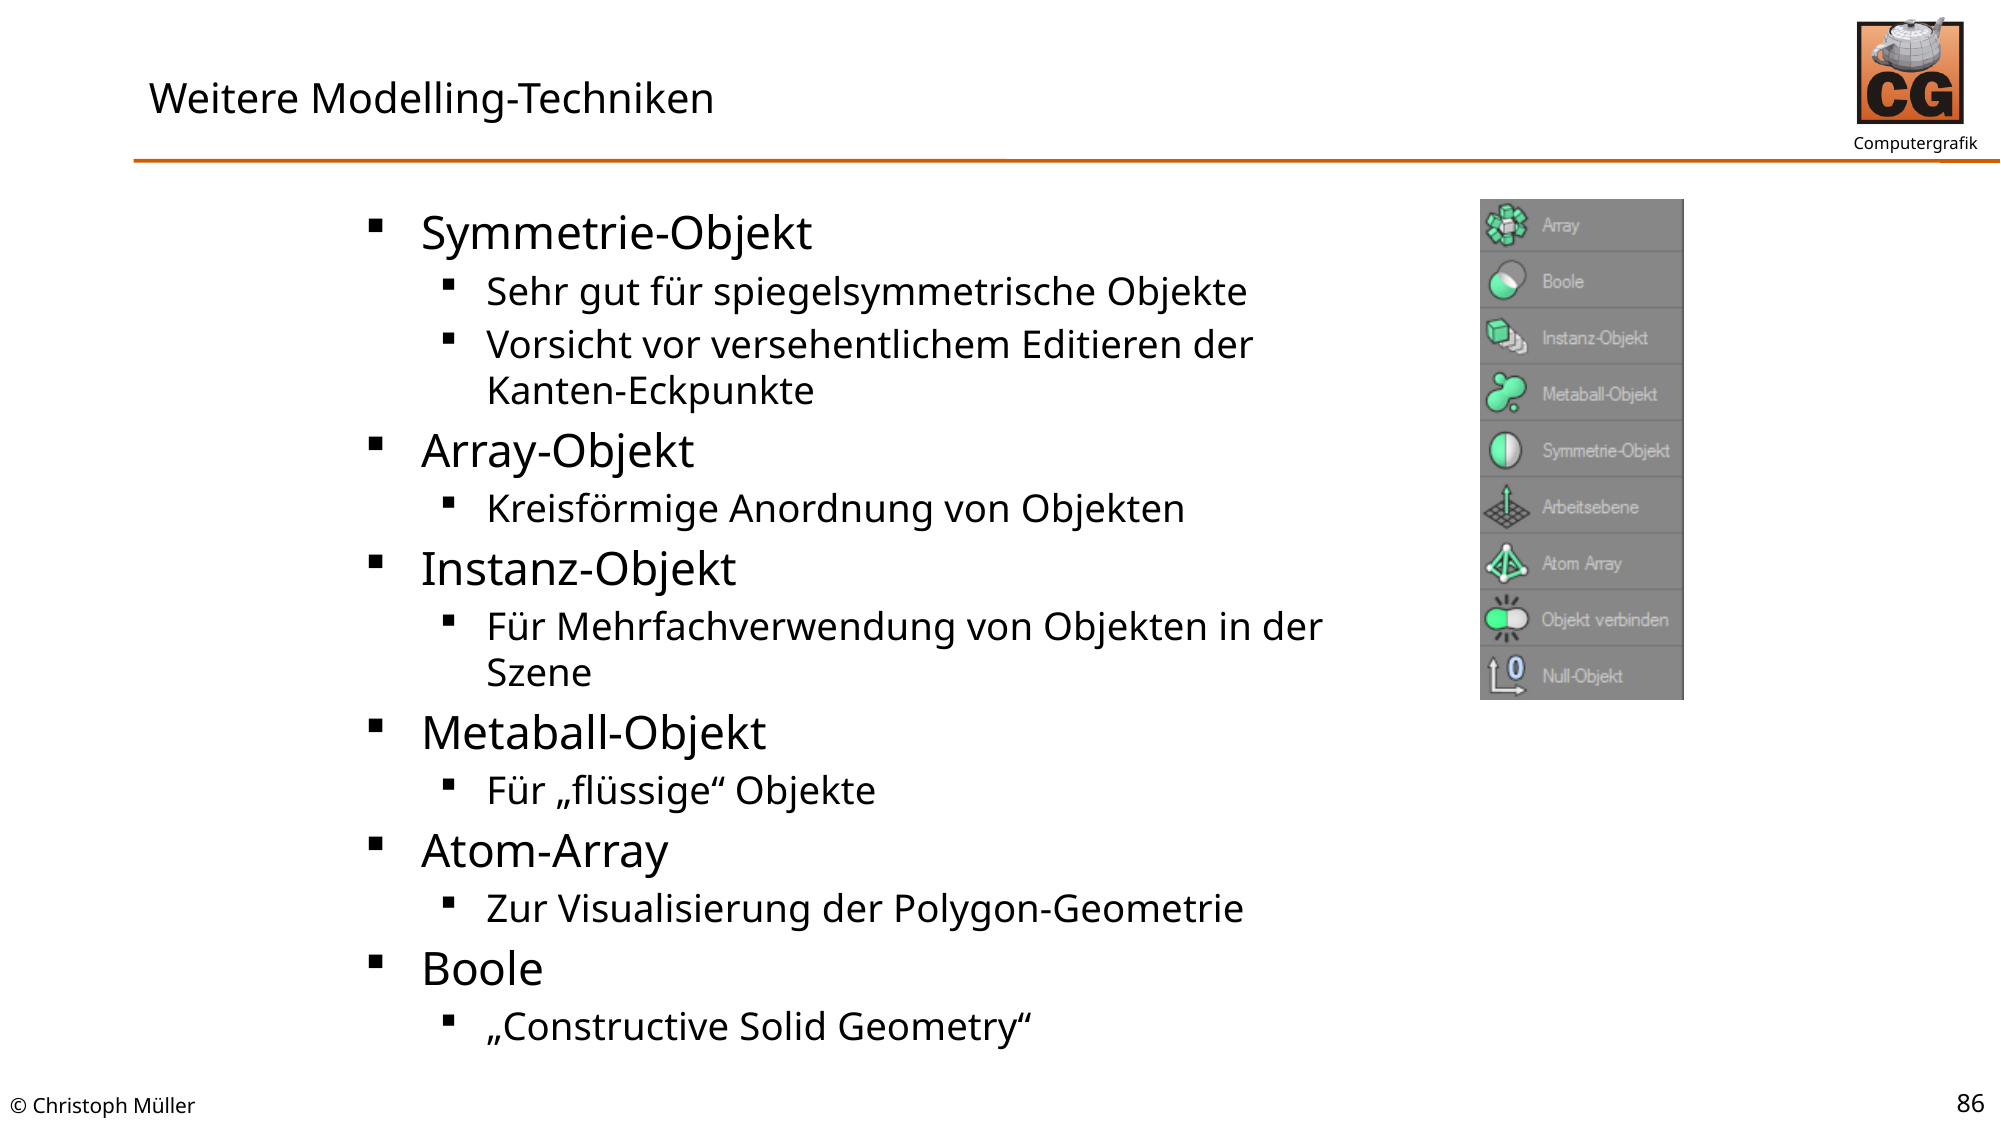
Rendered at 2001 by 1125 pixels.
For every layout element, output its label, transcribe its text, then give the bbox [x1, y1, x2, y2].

picture [1480, 198, 1684, 700]
picture [1850, 15, 1970, 130]
list Symmetrie-Objekt Sehr gut für spiegelsymmetrische Objekte Vorsicht vor versehentlichem Editieren der Kanten-Eckpunkte Array-Objekt Kreisförmige Anordnung von Objekten Instanz-Objekt Für Mehrfachverwendung von Objekten in der Szene Metaball-Objekt Für „flüssige“ Objekte Atom-Array Zur Visualisierung der Polygon-Geometrie Boole „Constructive Solid Geometry“ [349, 196, 1387, 1059]
title Weitere Modelling-Techniken [133, 42, 1457, 151]
